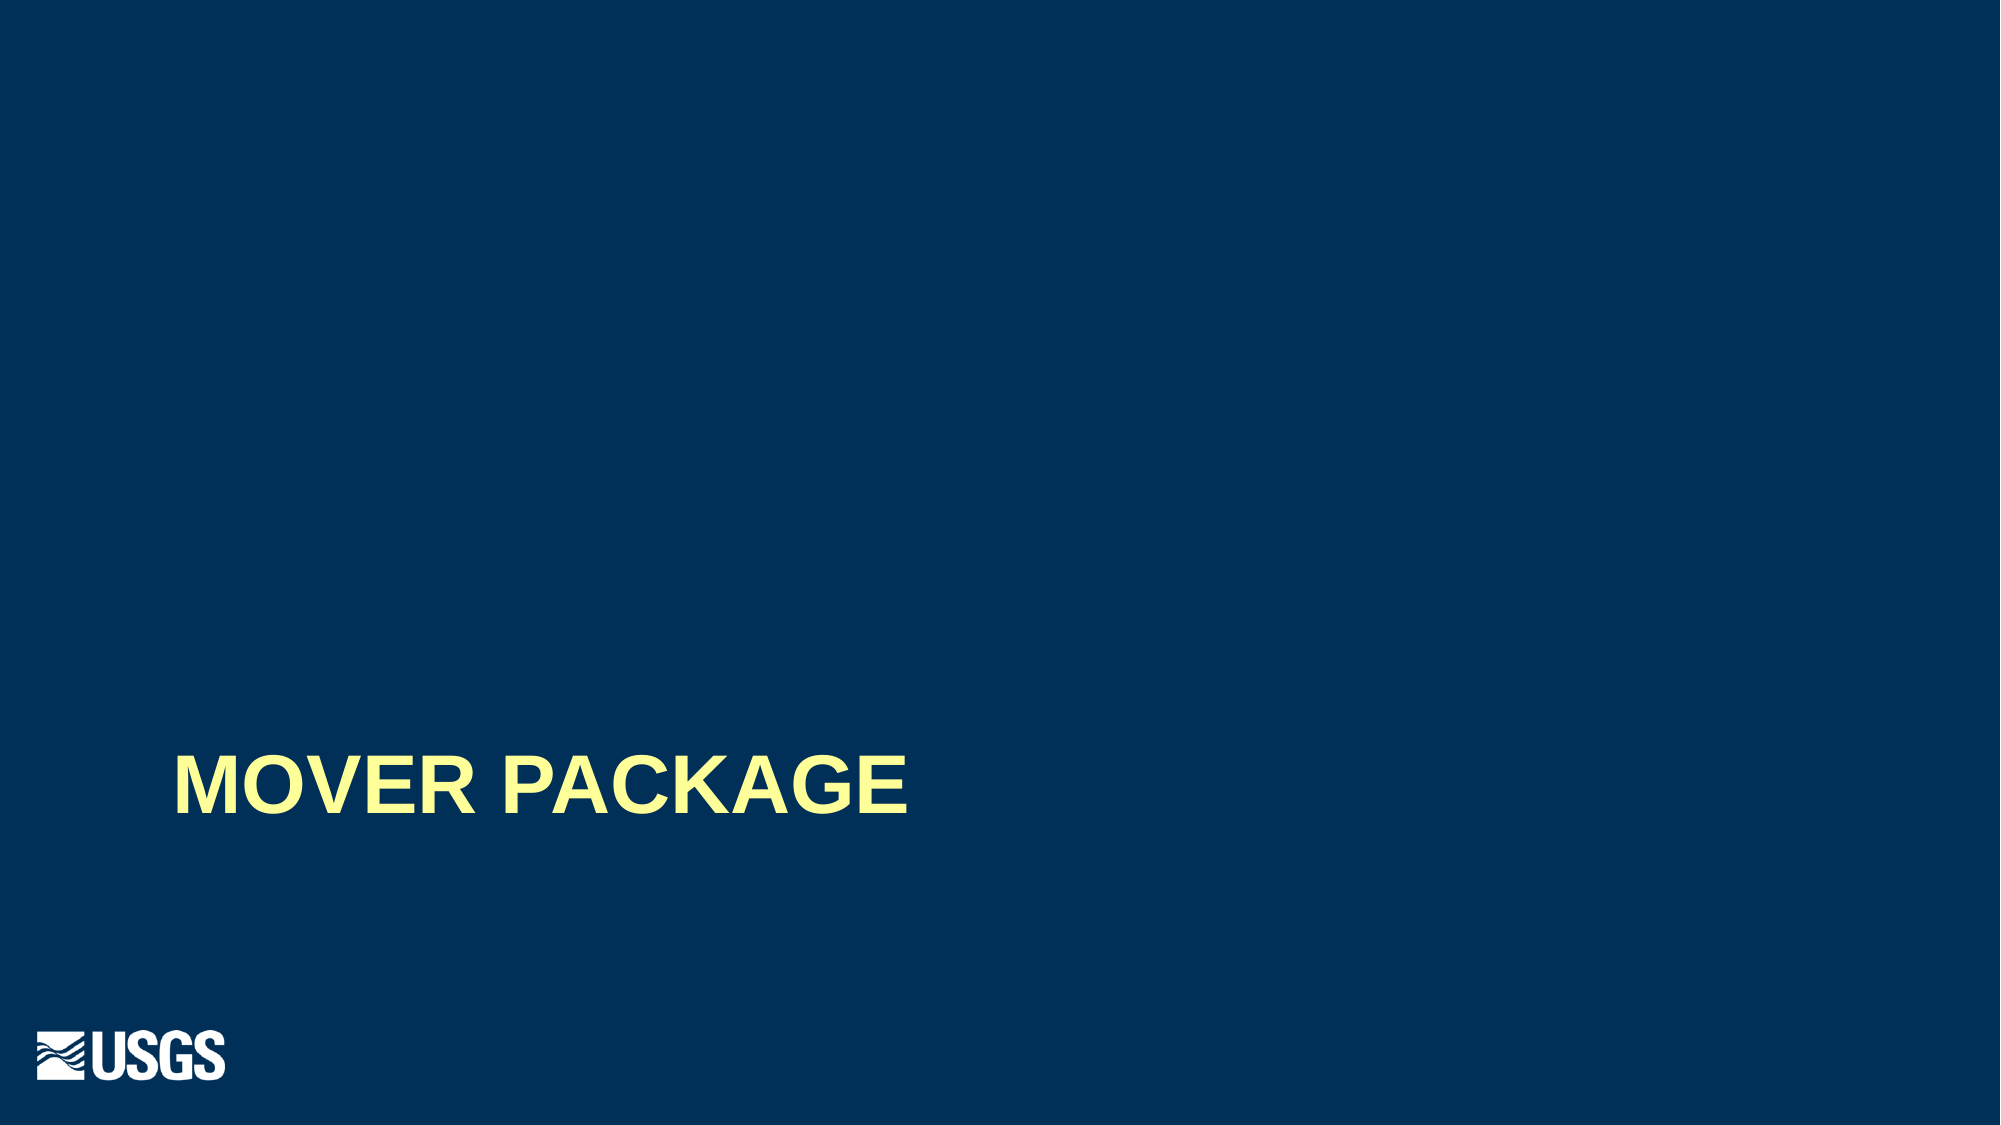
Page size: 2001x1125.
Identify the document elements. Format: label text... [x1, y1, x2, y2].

title Mover Package [157, 722, 1858, 947]
